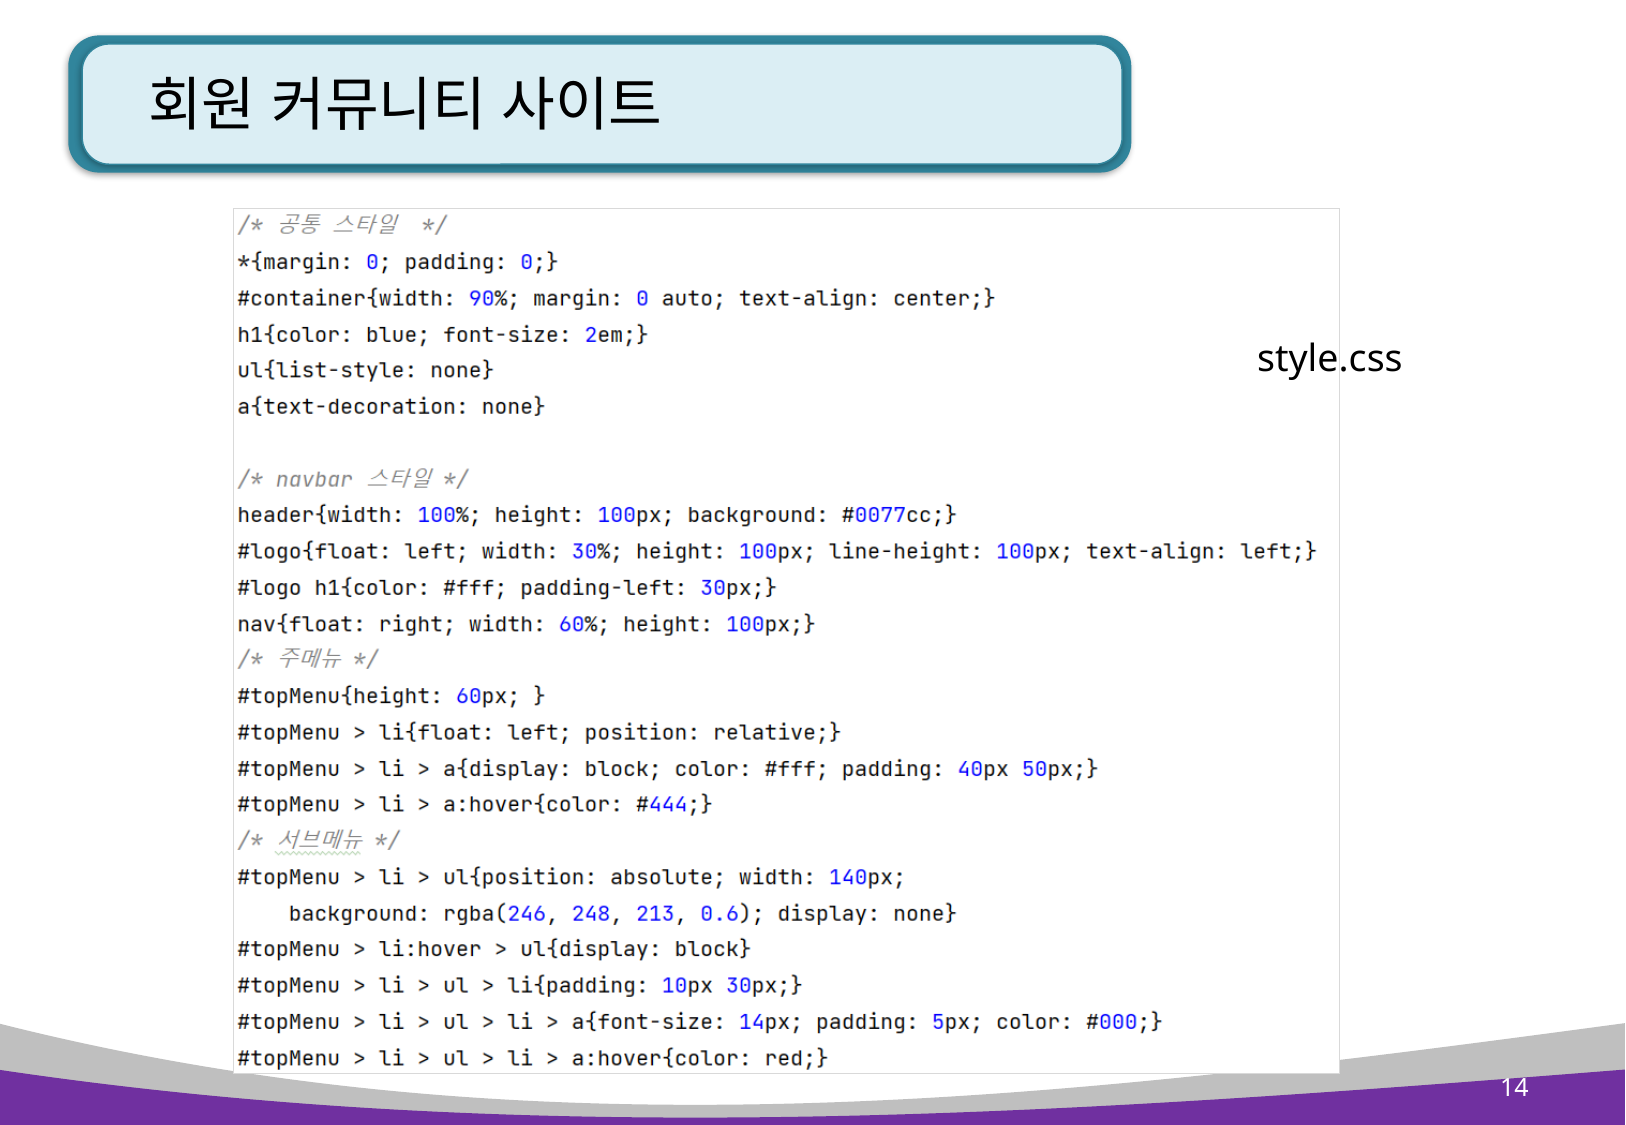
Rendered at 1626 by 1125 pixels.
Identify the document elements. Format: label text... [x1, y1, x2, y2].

picture [233, 207, 1341, 1074]
slide_number 14 [1452, 1058, 1544, 1119]
title 회원 커뮤니티 사이트 [103, 32, 1121, 173]
text_box style.css [1346, 326, 1438, 386]
